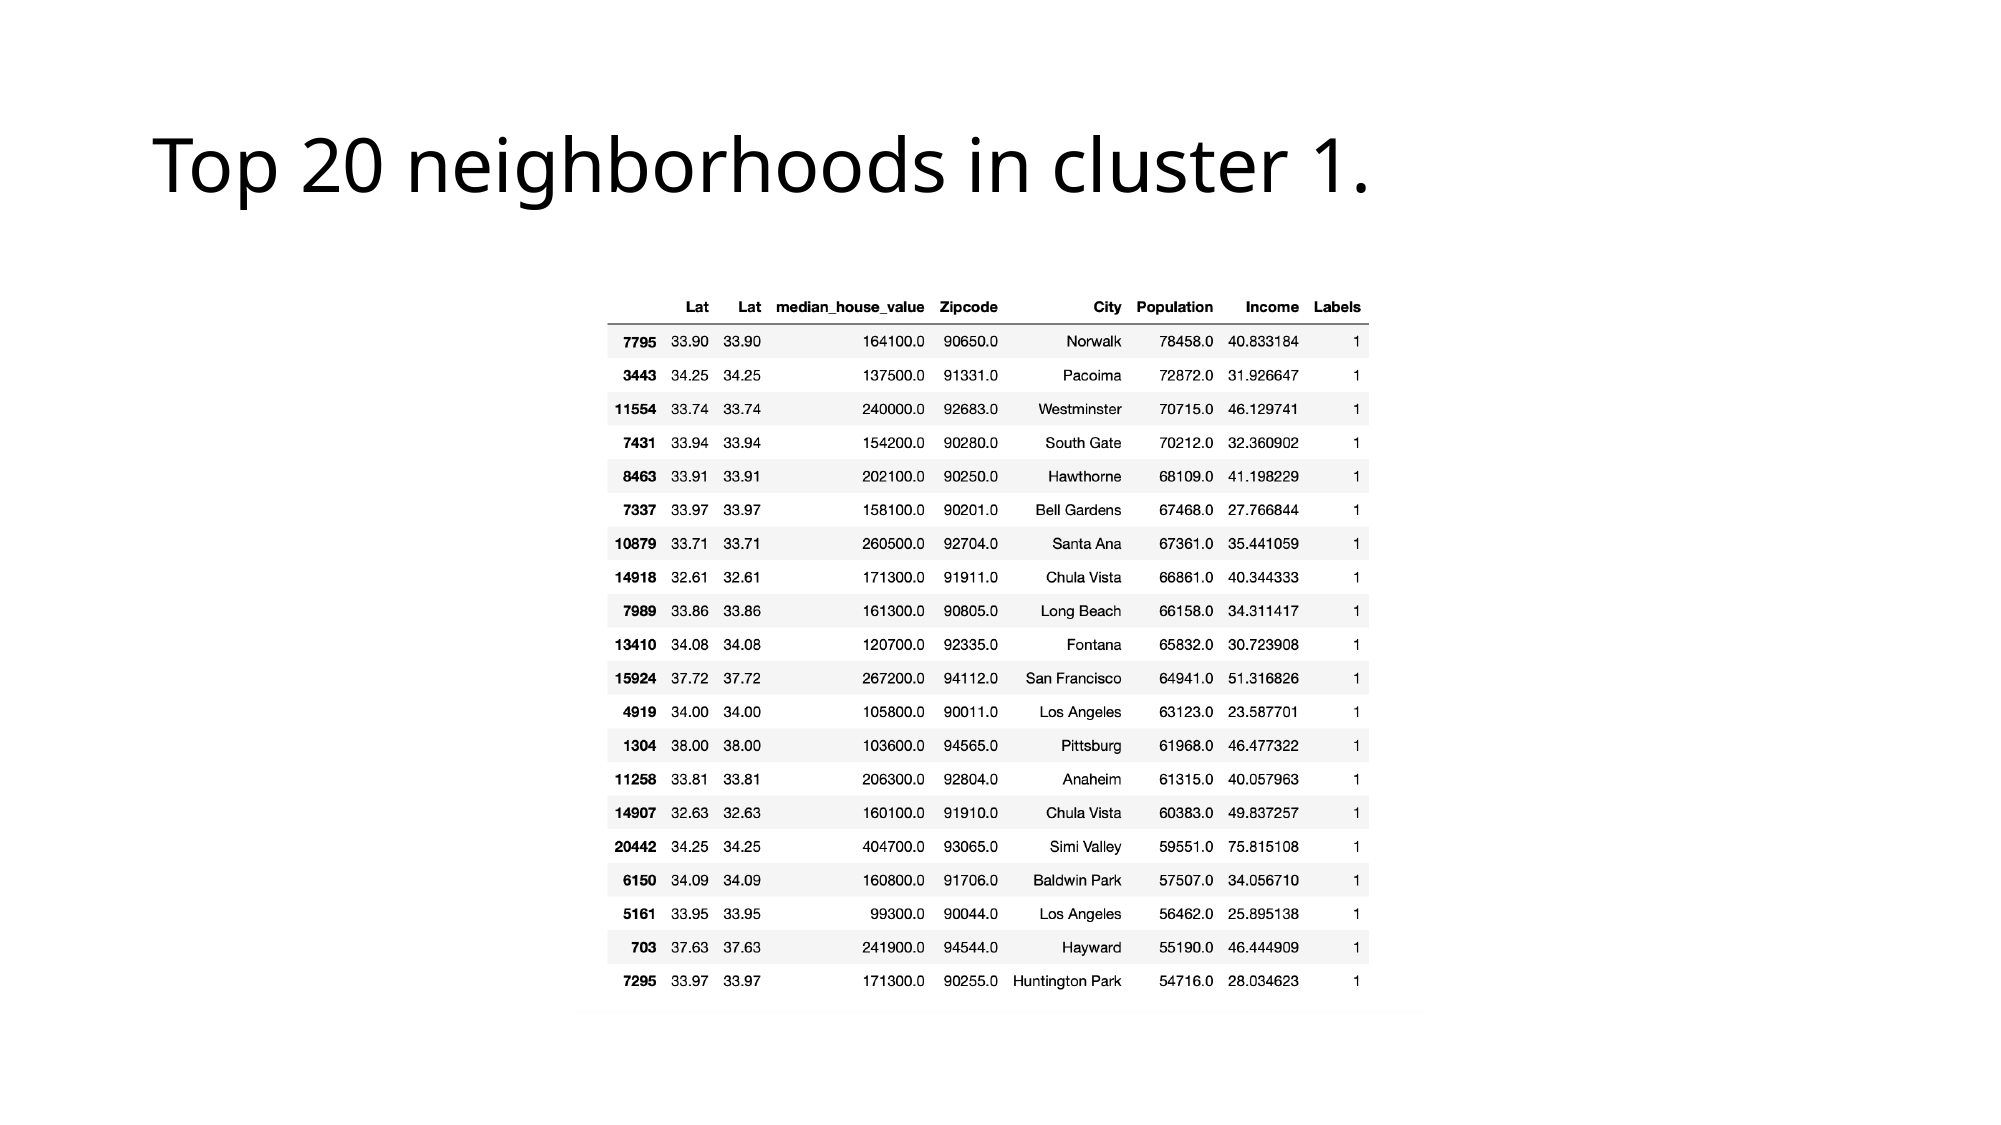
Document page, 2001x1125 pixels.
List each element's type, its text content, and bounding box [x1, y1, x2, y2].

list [576, 299, 1424, 1014]
title Top 20 neighborhoods in cluster 1. [137, 59, 1863, 278]
